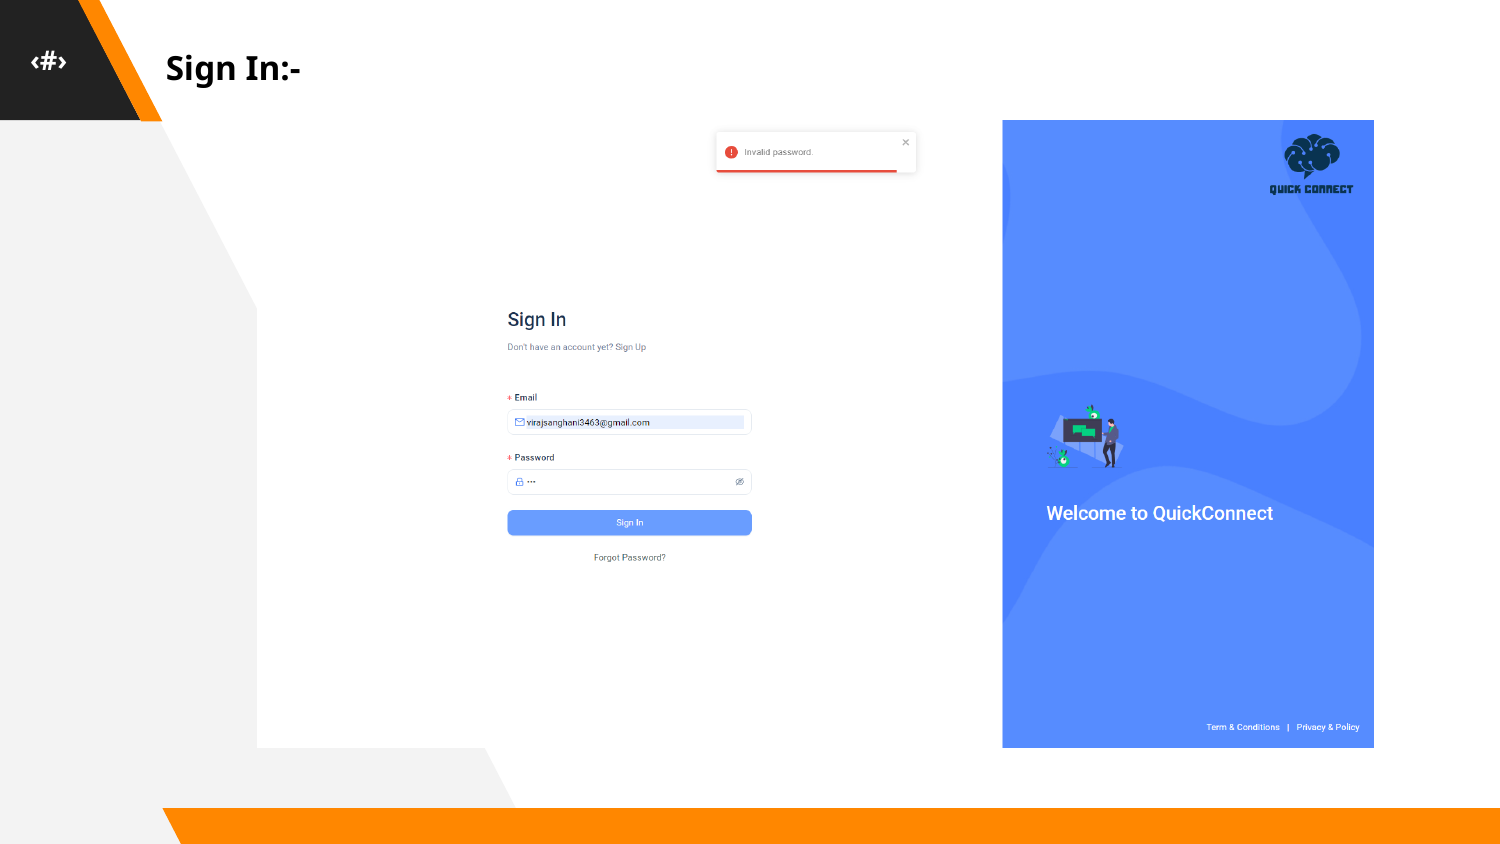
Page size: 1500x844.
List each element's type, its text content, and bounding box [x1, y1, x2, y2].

slide_number ‹#› [0, 0, 98, 121]
picture [257, 119, 1374, 748]
text_box Sign In:- [150, 19, 408, 95]
